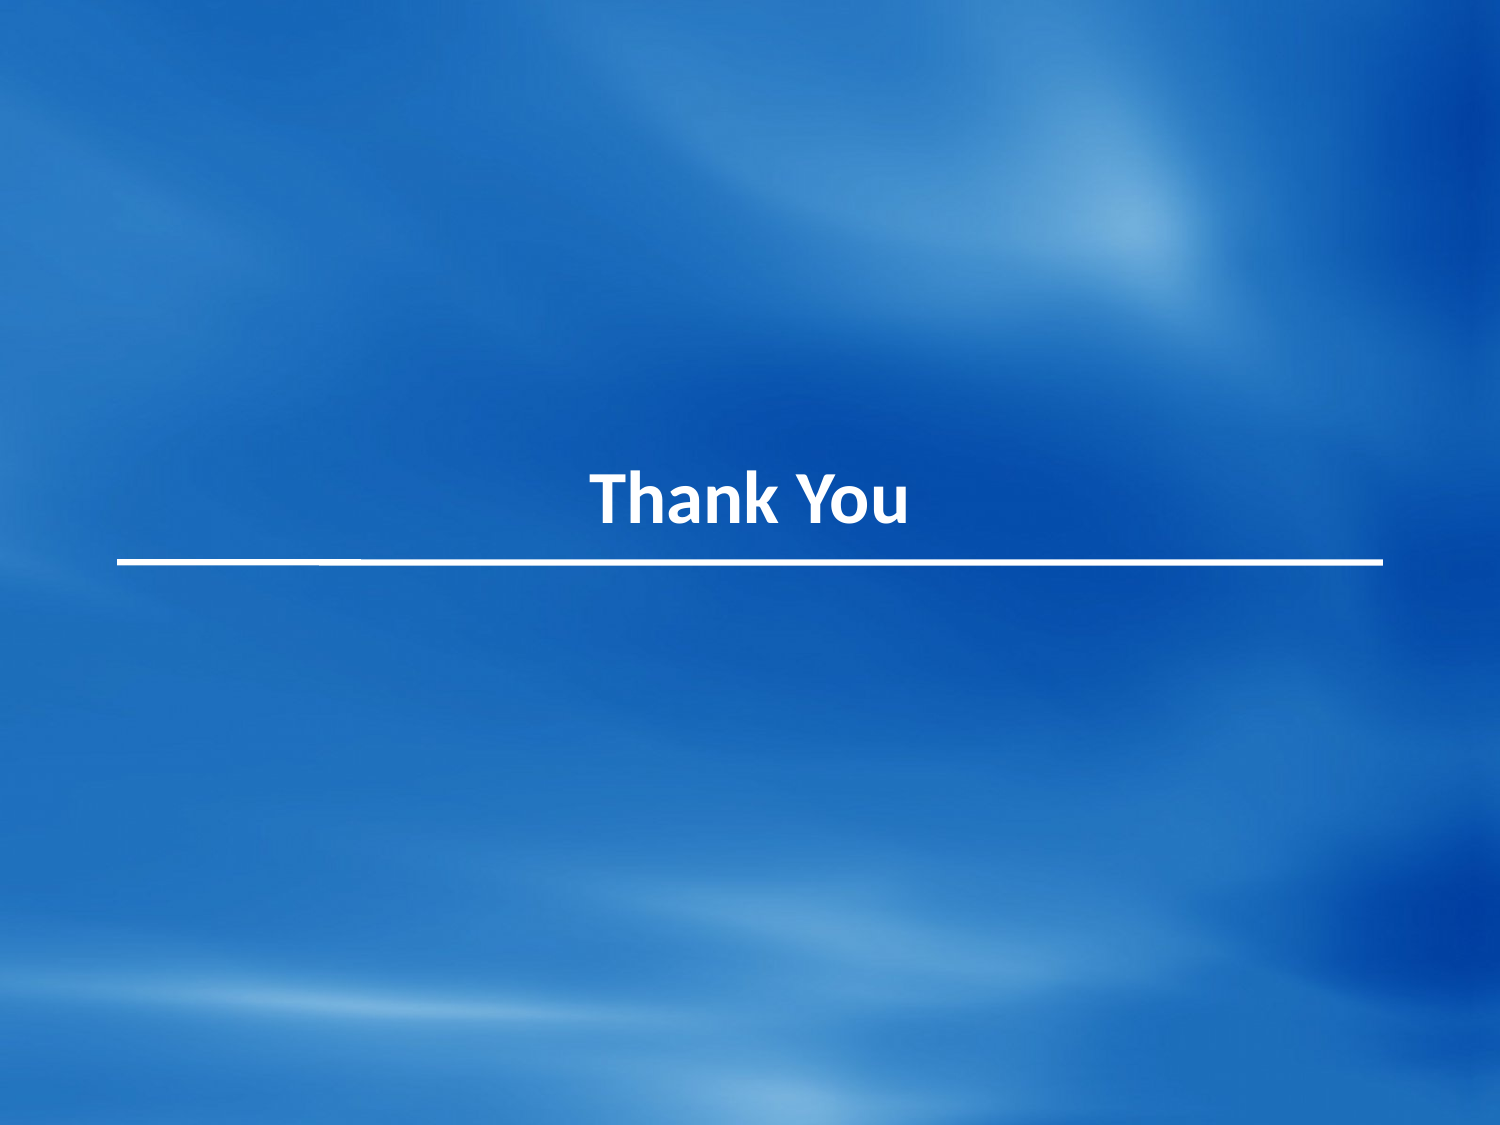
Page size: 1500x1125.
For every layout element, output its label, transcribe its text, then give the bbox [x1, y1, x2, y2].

picture [0, 0, 1500, 1125]
title Thank You [112, 304, 1388, 546]
